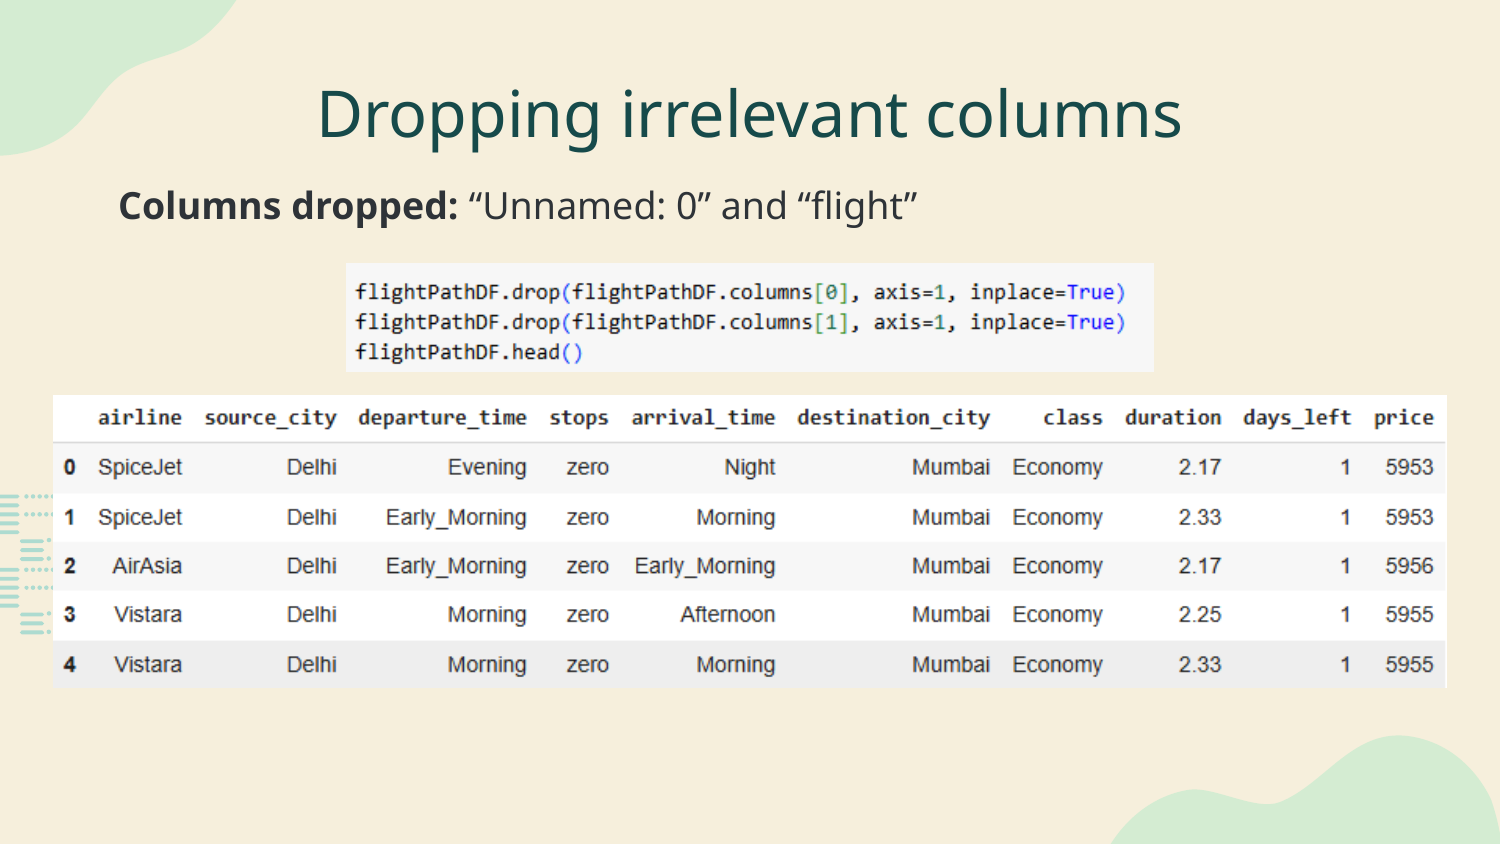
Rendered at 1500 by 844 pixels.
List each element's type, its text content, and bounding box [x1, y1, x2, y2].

title Dropping irrelevant columns [118, 72, 1382, 167]
picture [346, 263, 1154, 372]
picture [53, 395, 1447, 689]
list Columns dropped: “Unnamed: 0” and “flight” [118, 181, 1382, 248]
